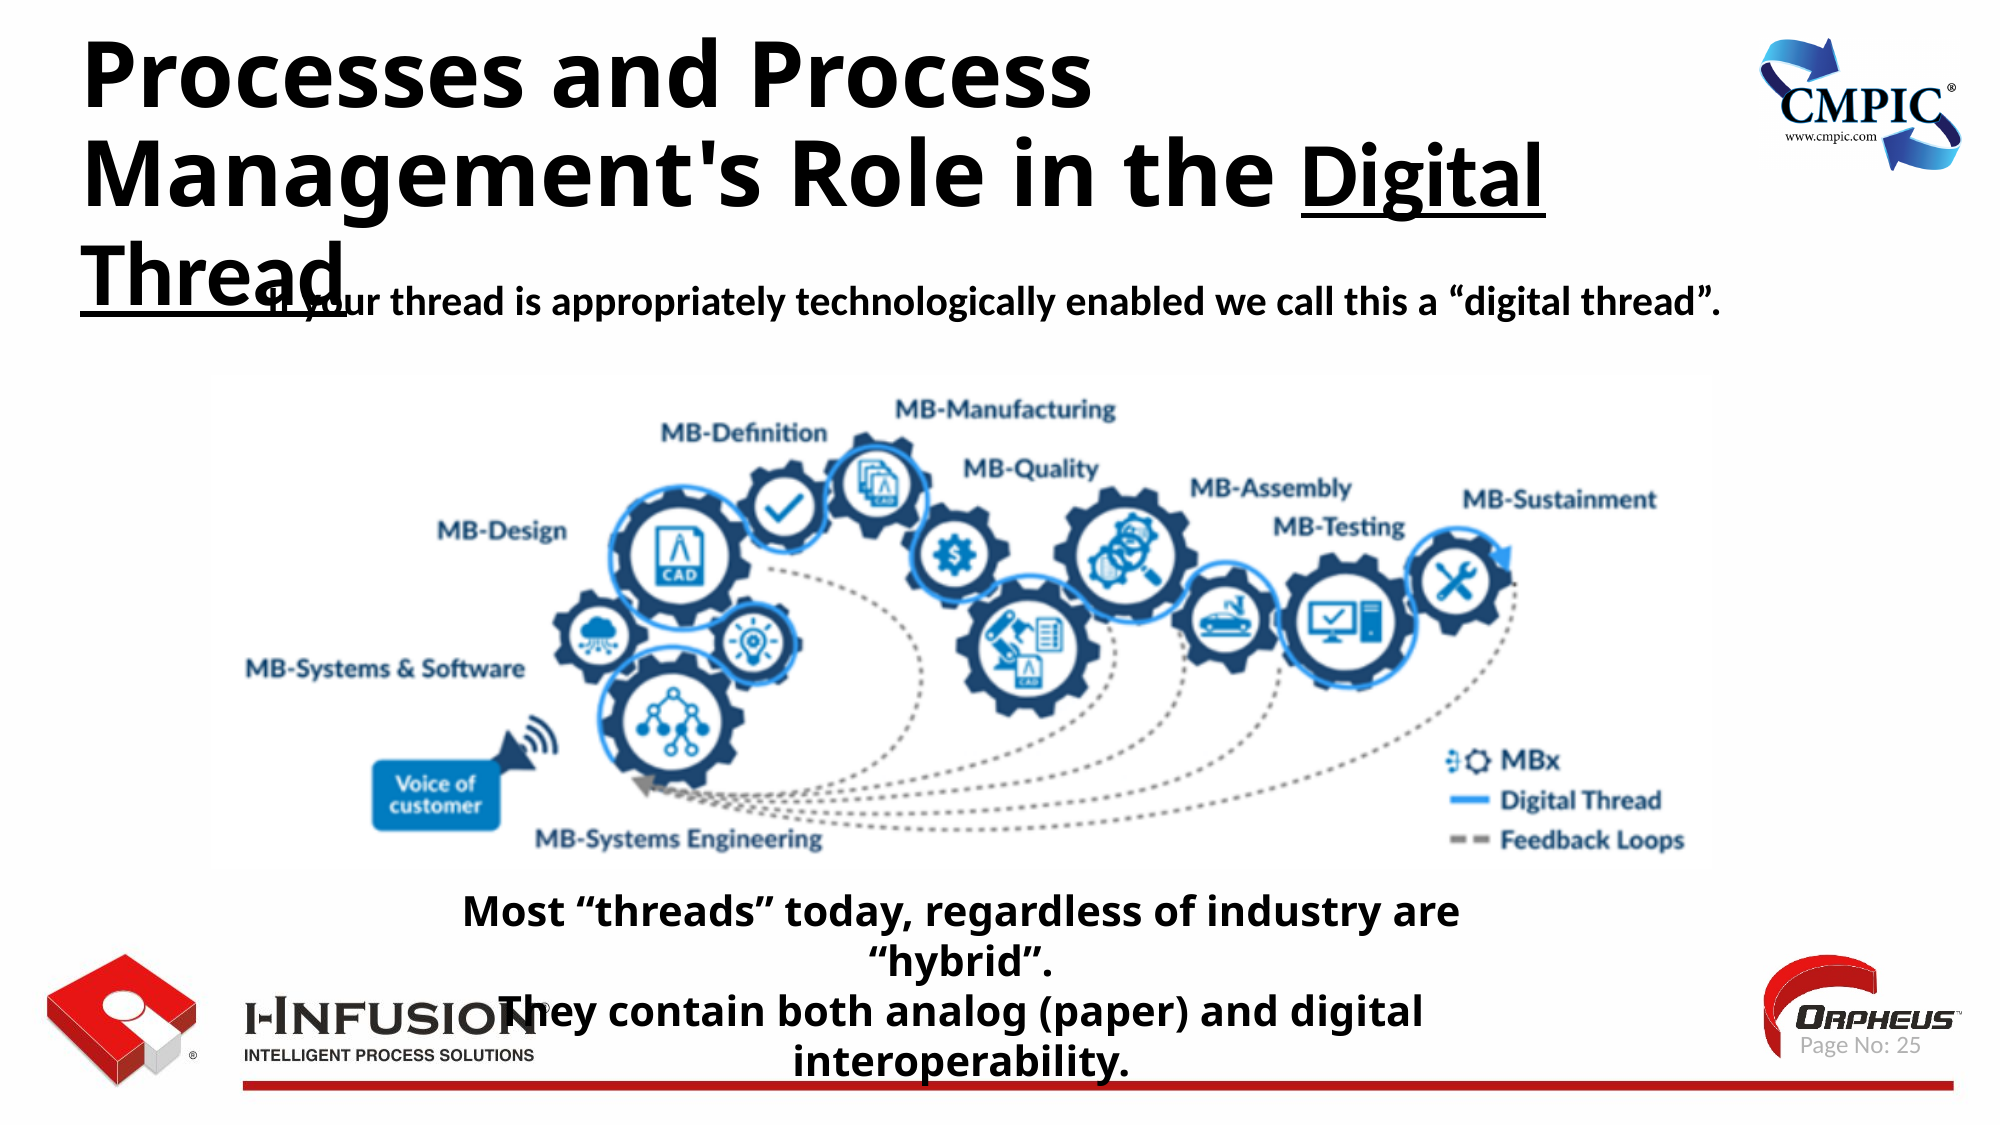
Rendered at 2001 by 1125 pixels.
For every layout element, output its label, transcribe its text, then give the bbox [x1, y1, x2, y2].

picture [0, 0, 2000, 1125]
slide_number Page No: 25 [1562, 1019, 1937, 1068]
text_box Most “threads” today, regardless of industry are “hybrid”. They contain both analog (paper) and digital interoperability. [432, 877, 1491, 1093]
text_box Processes and Process Management's Role in the Digital Thread [65, 21, 1721, 288]
text_box If your thread is appropriately technologically enabled we call this a “digital thread”. [149, 272, 1851, 355]
